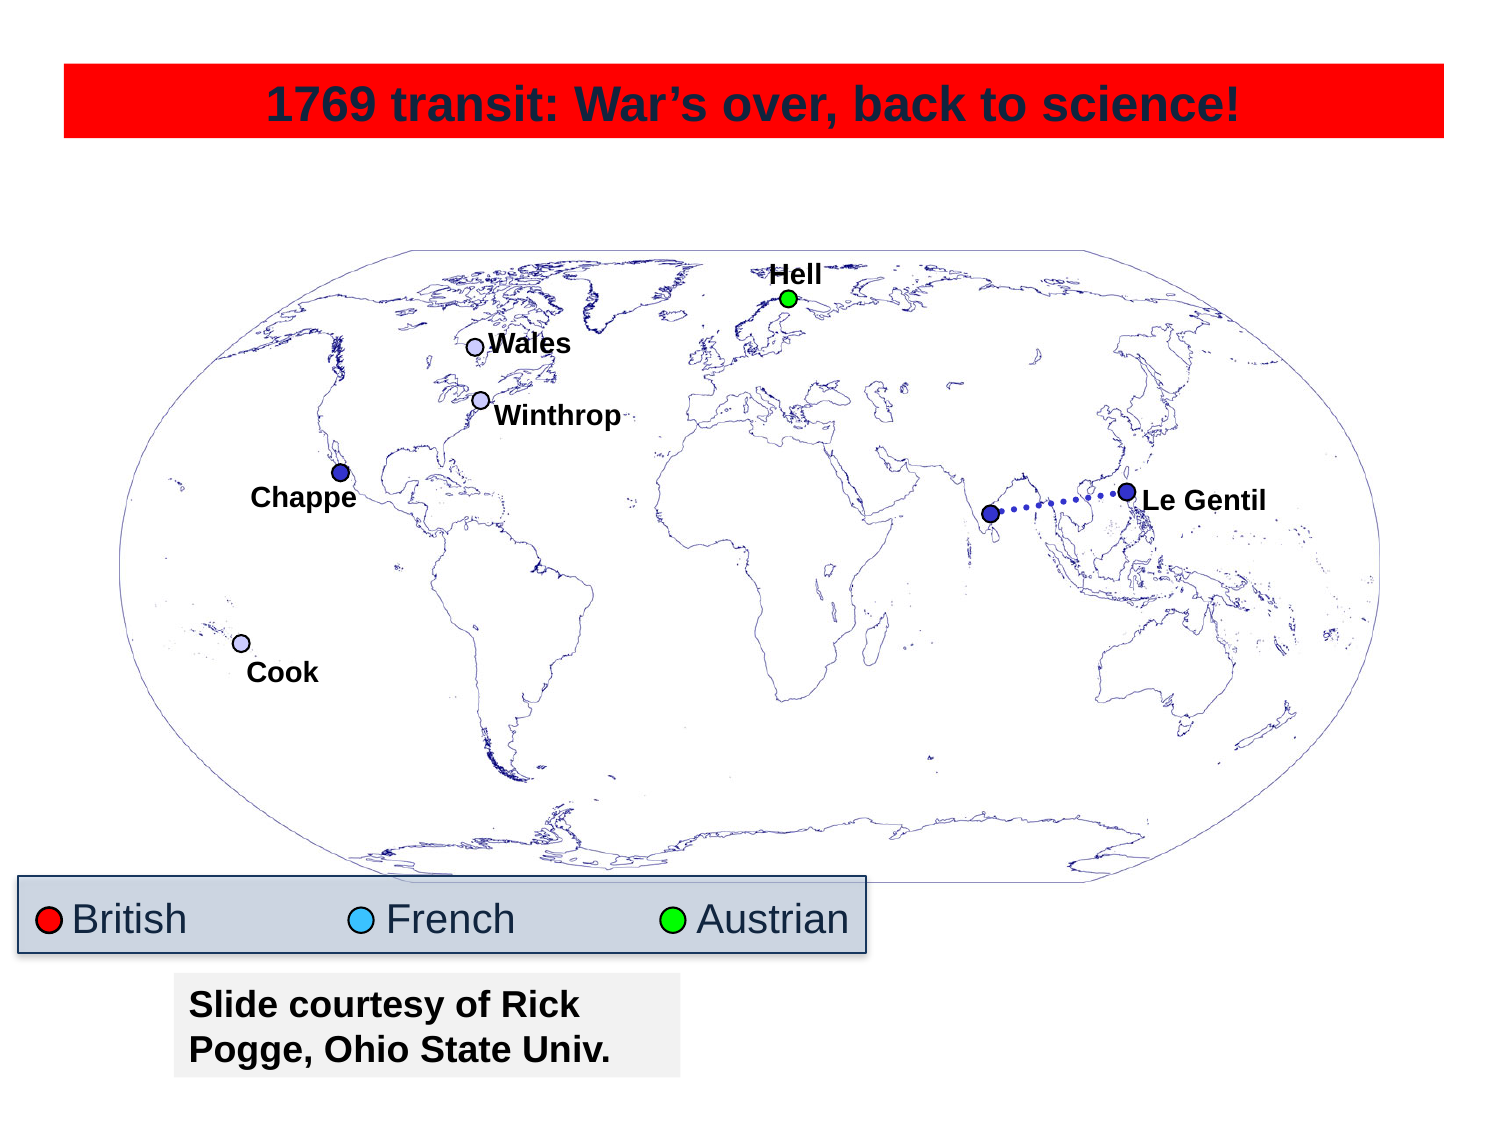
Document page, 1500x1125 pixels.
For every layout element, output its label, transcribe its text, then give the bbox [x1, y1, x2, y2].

picture [119, 250, 1381, 889]
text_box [17, 876, 867, 954]
text_box [578, 898, 1239, 985]
text_box 1769 transit: War’s over, back to science! [63, 63, 1444, 139]
text_box Slide courtesy of Rick Pogge, Ohio State Univ. [173, 972, 681, 1078]
